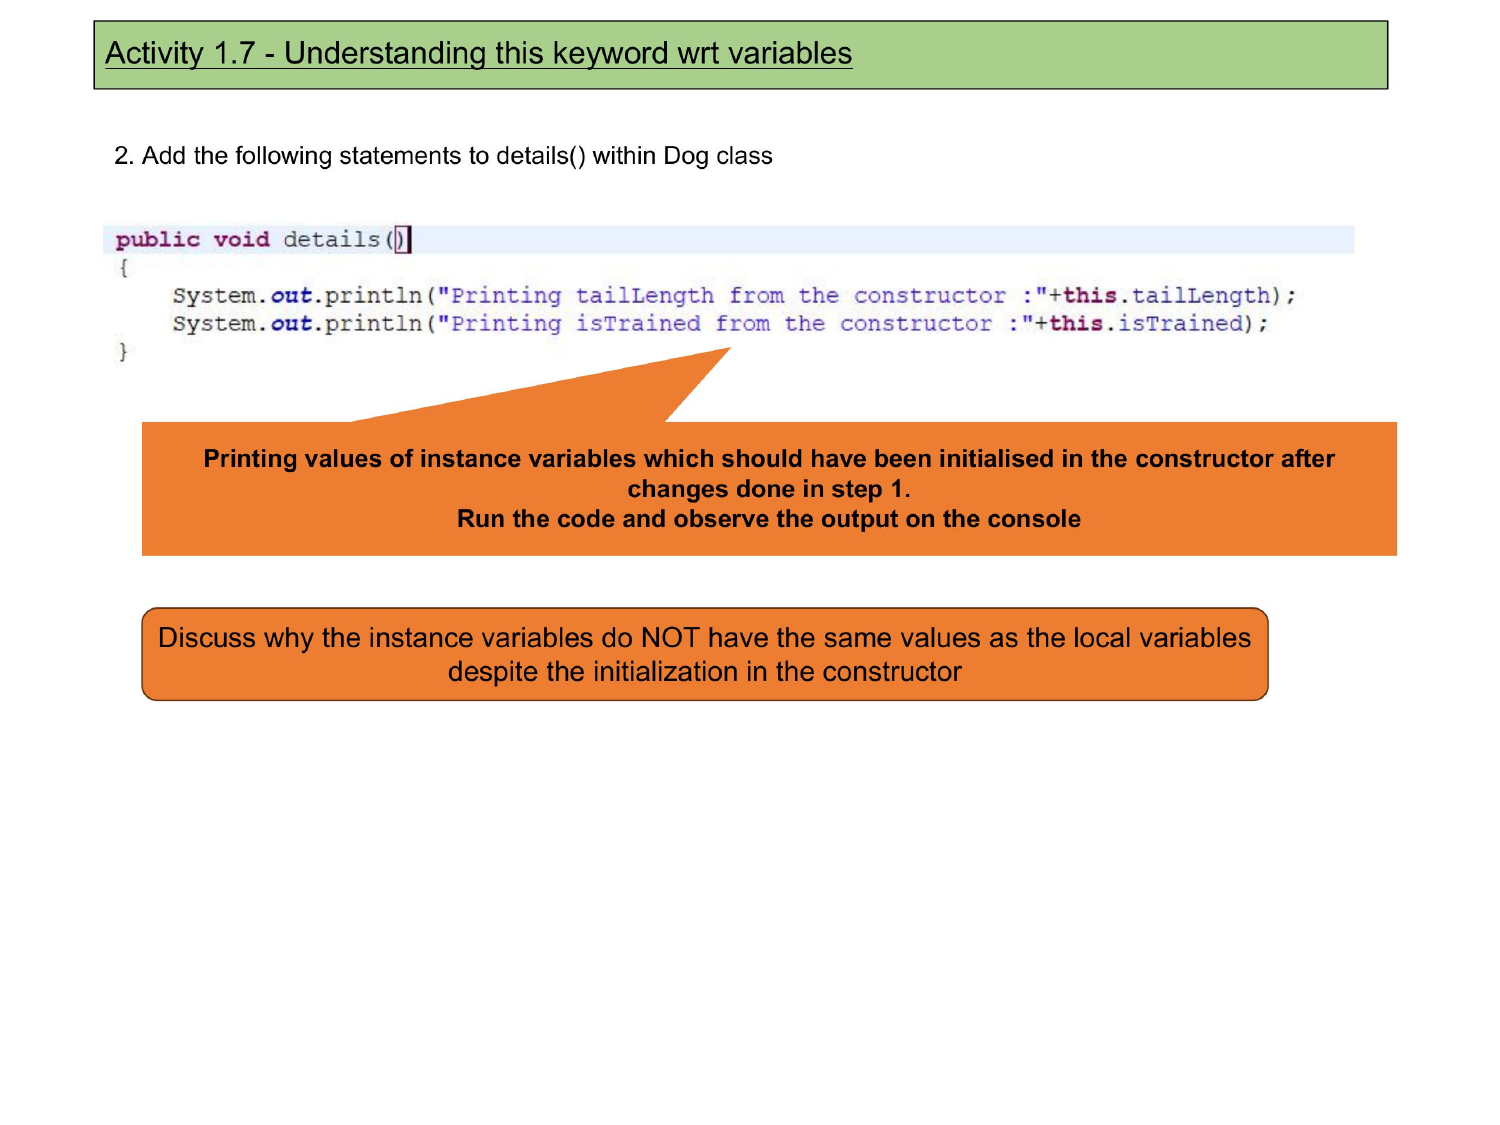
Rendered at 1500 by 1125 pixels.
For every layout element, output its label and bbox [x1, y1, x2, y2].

picture [0, 0, 1500, 844]
